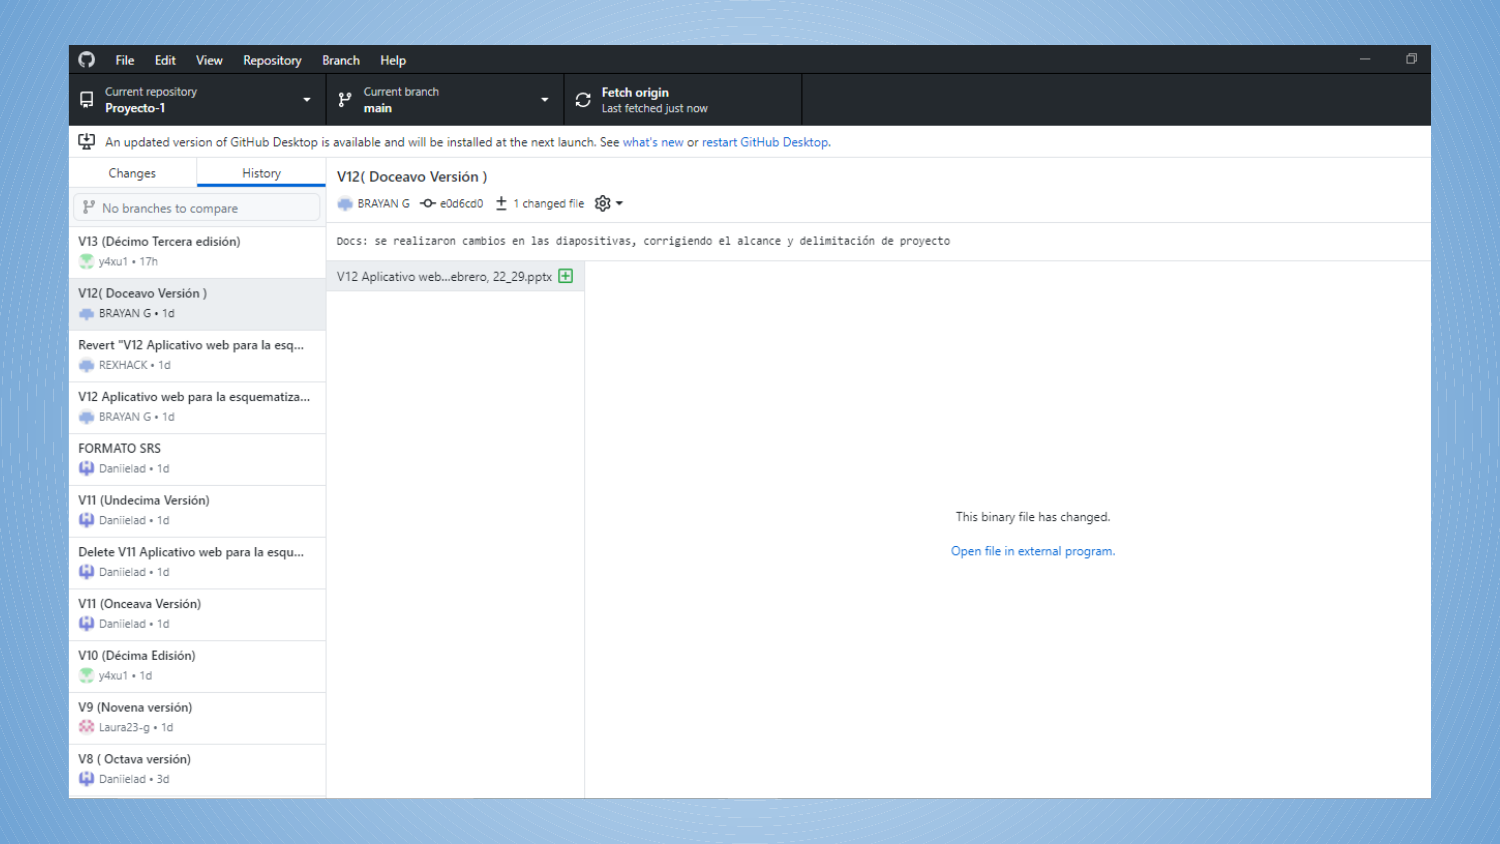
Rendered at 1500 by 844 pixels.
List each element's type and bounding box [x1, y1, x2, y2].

picture [68, 45, 1432, 799]
